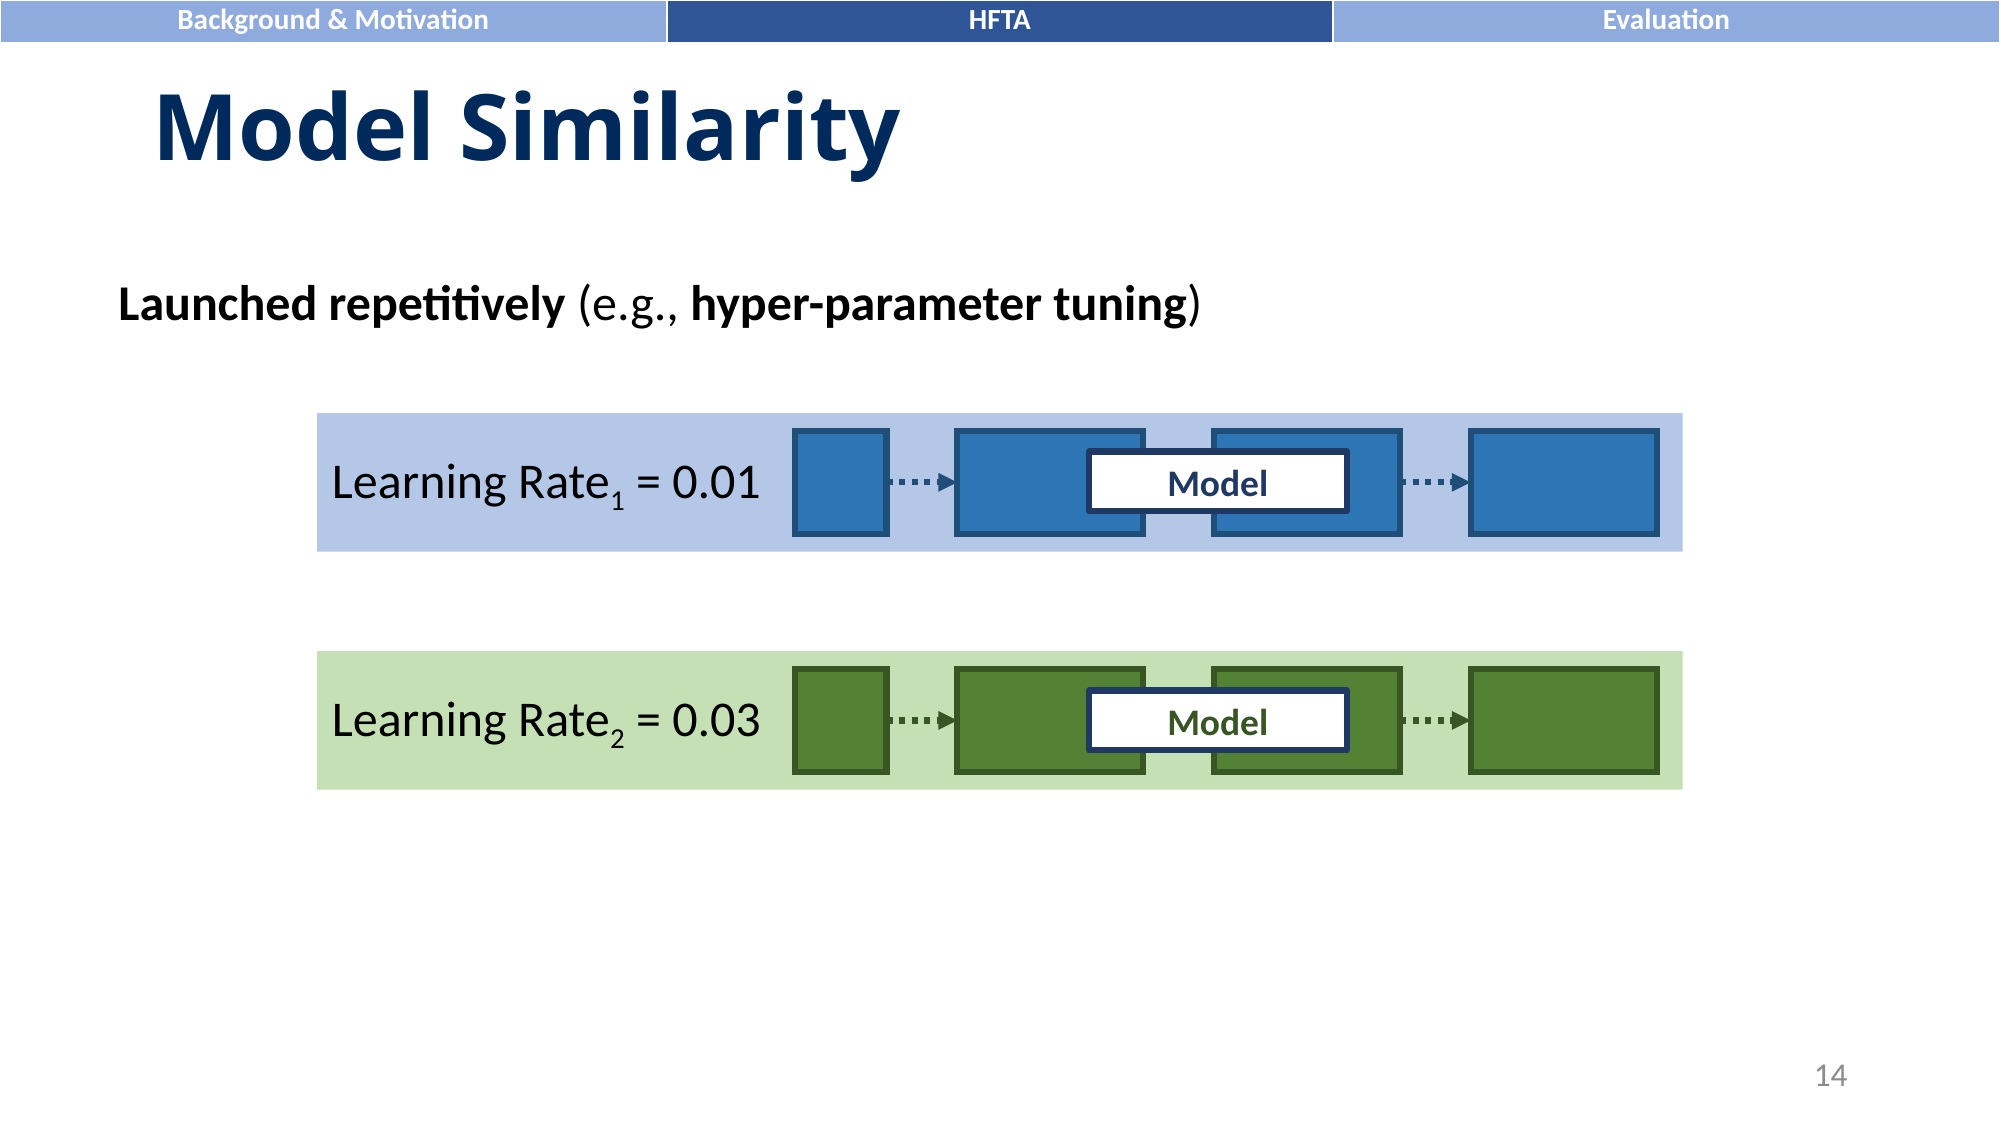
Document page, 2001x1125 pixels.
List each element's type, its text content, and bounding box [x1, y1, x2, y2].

text_box Learning Rate2 = 0.03 [316, 650, 1684, 791]
text_box Learning Rate1 = 0.01 [316, 412, 1684, 553]
slide_number 14 [1412, 1042, 1863, 1103]
text_box Launched repetitively (e.g., hyper-parameter tuning) [103, 262, 1470, 338]
title Model Similarity [137, 22, 1863, 240]
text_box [794, 430, 1657, 534]
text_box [794, 668, 1657, 772]
